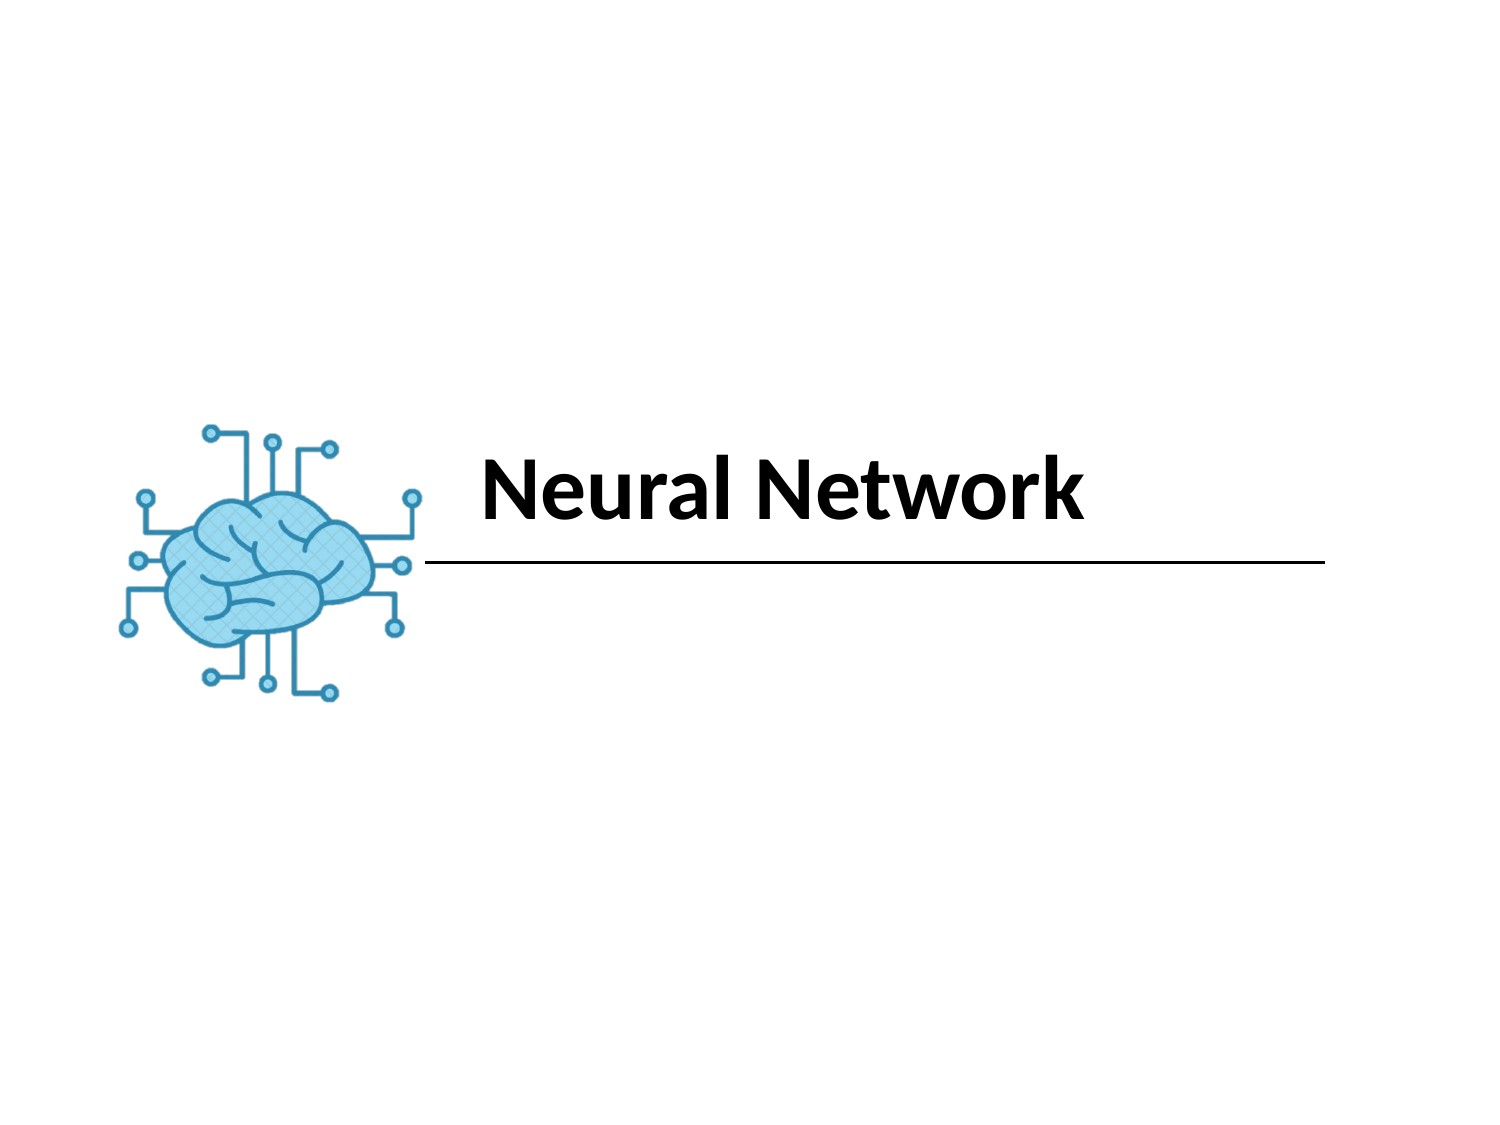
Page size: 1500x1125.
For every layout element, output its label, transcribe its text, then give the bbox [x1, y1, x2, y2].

picture [114, 418, 426, 707]
text_box Neural Network [465, 420, 1102, 546]
